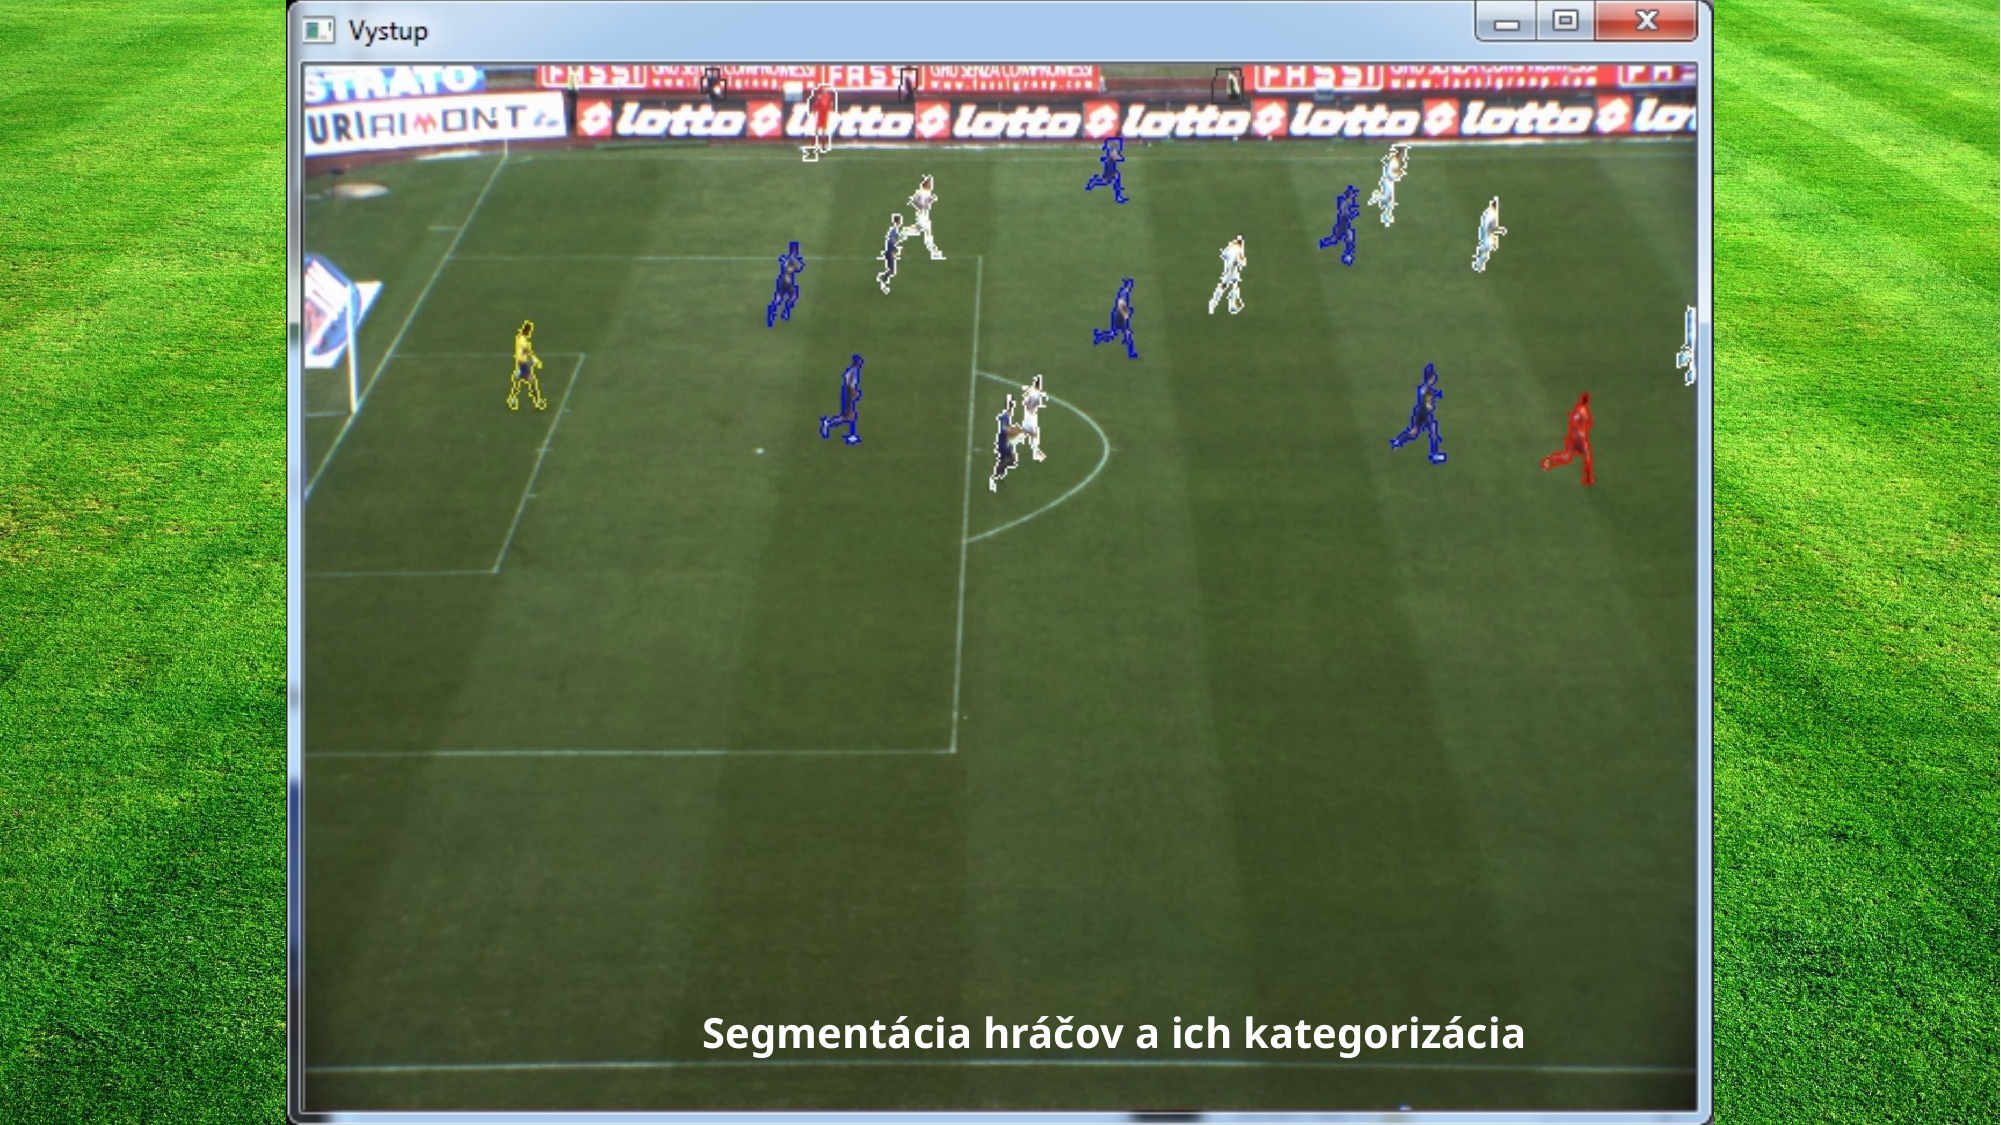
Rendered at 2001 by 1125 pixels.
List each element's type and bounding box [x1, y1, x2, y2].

picture [0, 0, 286, 1125]
picture [1714, 0, 2000, 1125]
list [286, 0, 1714, 1125]
